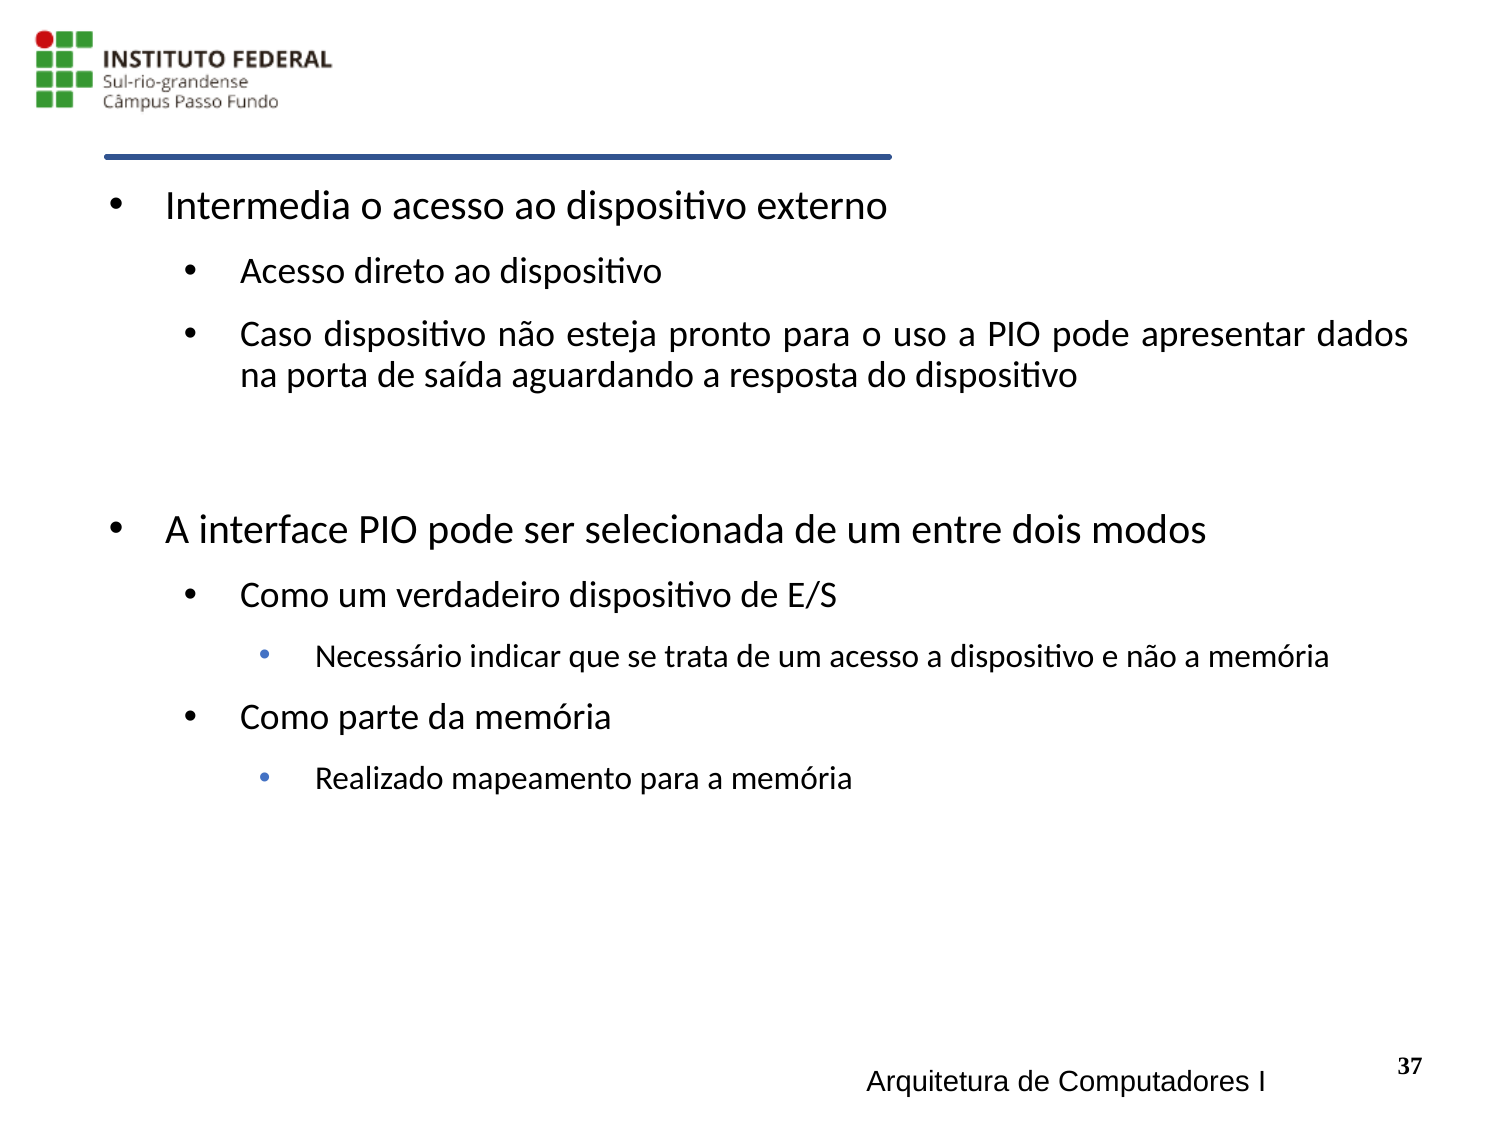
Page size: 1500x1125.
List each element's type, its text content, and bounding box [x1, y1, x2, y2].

text_box 37 [1049, 1012, 1438, 1088]
text_box [104, 154, 892, 160]
list Intermedia o acesso ao dispositivo externo Acesso direto ao dispositivo Caso dispositivo não esteja pronto para o uso a PIO pode apresentar dados na porta de saída aguardando a resposta do dispositivo A interface PIO pode ser selecionada de um entre dois modos Como um verdadeiro dispositivo de E/S Necessário indicar que se trata de um acesso a dispositivo e não a memória Como parte da memória Realizado mapeamento para a memória [75, 175, 1425, 919]
text_box Arquitetura de Computadores I [733, 1054, 1400, 1125]
picture [21, 23, 340, 126]
